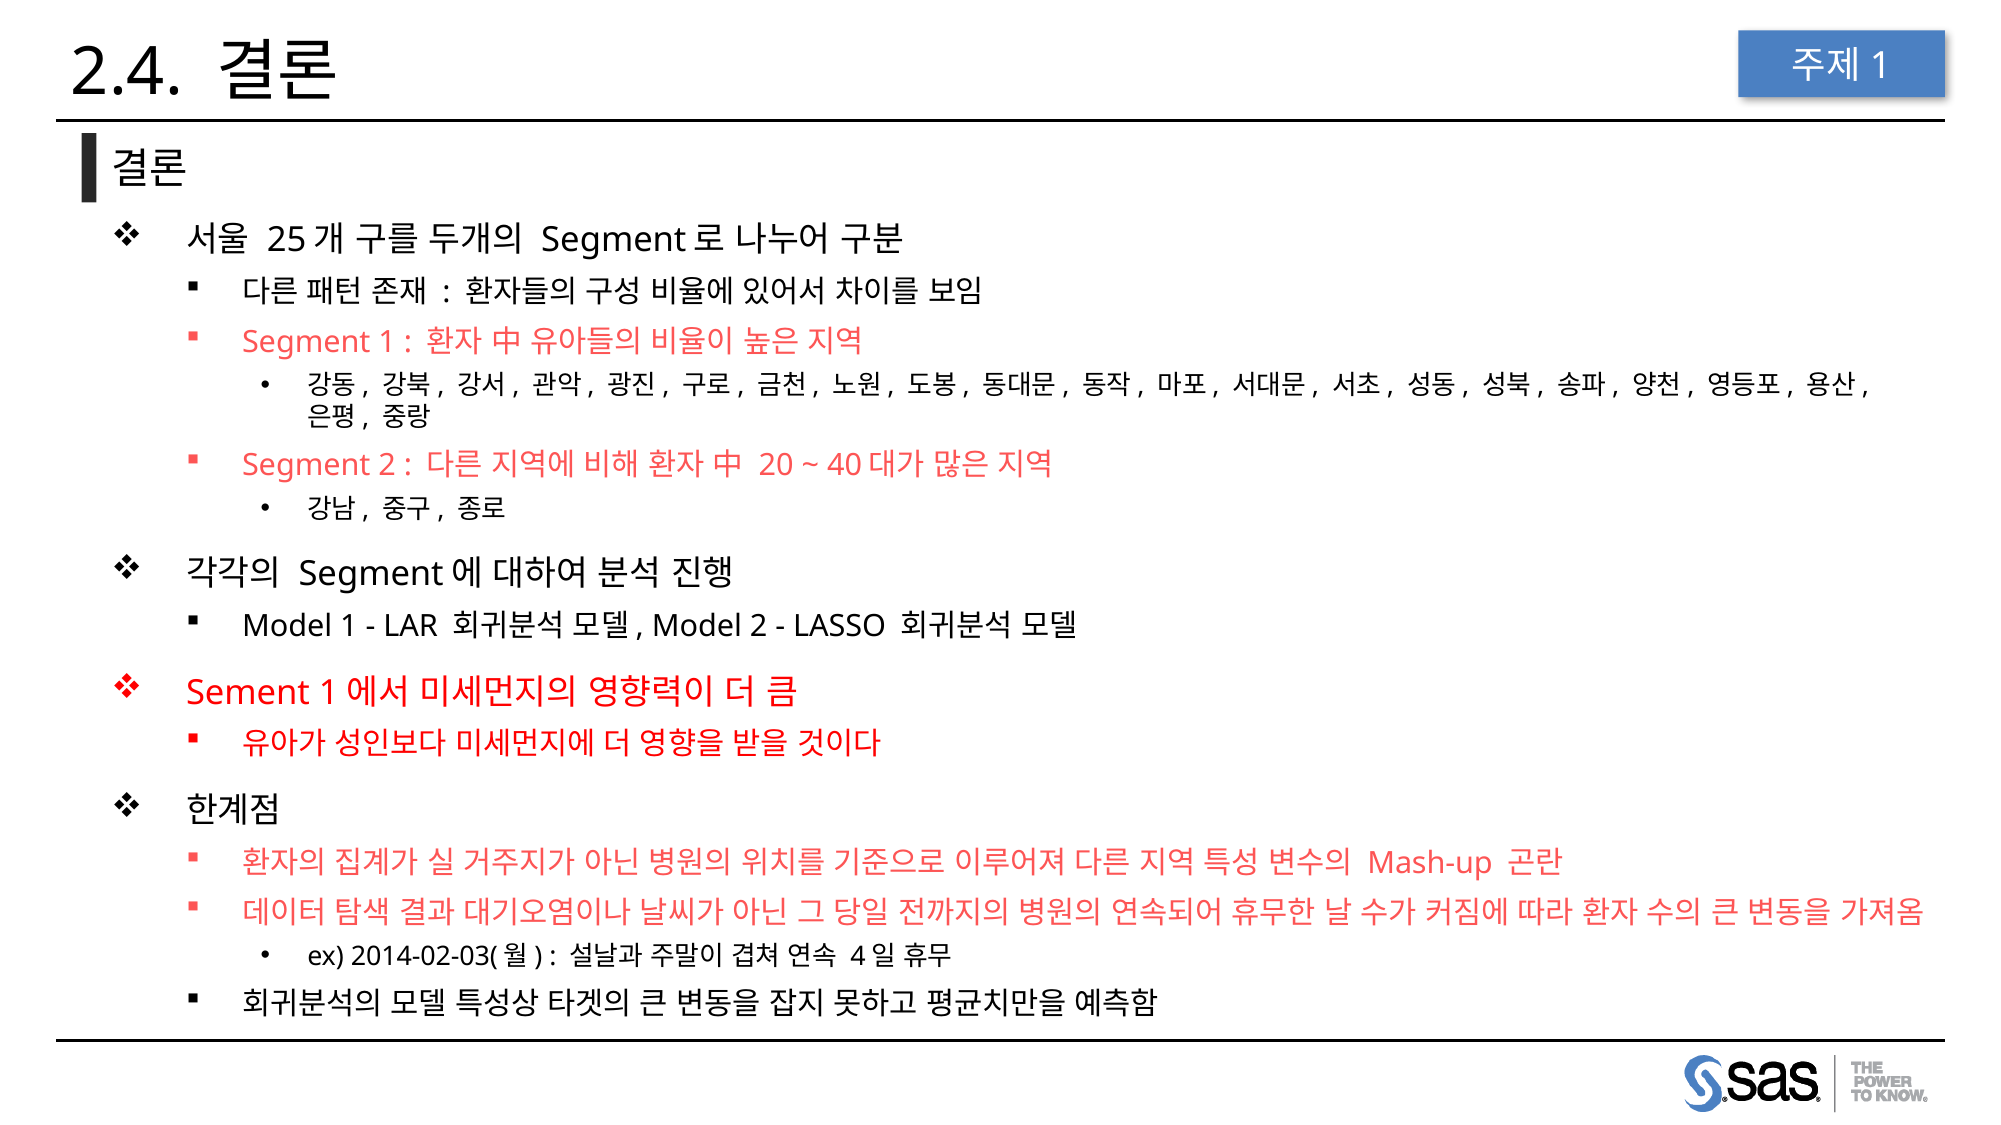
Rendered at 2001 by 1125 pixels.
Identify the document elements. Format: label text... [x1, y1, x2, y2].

title 2.4. 결론 [55, 29, 1945, 116]
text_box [81, 133, 502, 203]
text_box 주제1 [1737, 29, 1946, 98]
list 서울 25개 구를 두개의 Segment로 나누어 구분 다른 패턴 존재 : 환자들의 구성 비율에 있어서 차이를 보임 Segment 1 : 환자 中 유아들의 비율이 높은 지역 강동, 강북, 강서, 관악, 광진, 구로, 금천, 노원, 도봉, 동대문, 동작, 마포, 서대문, 서초, 성동, 성북, 송파, 양천, 영등포, 용산, 은평, 중랑 Segment 2 : 다른 지역에 비해 환자 中 20 ~ 40대가 많은 지역 강남, 중구, 종로 각각의 Segment에 대하여 분석 진행 Model 1 - LAR 회귀분석 모델, Model 2 - LASSO 회귀분석 모델 Sement 1에서 미세먼지의 영향력이 더 큼 유아가 성인보다 미세먼지에 더 영향을 받을 것이다 한계점 환자의 집계가 실 거주지가 아닌 병원의 위치를 기준으로 이루어져 다른 지역 특성 변수의 Mash-up 곤란 데이터 탐색 결과 대기오염이나 날씨가 아닌 그 당일 전까지의 병원의 연속되어 휴무한 날 수가 커짐에 따라 환자 수의 큰 변동을 가져옴 ex) 2014-02-03(월) : 설날과 주말이 겹쳐 연속 4일 휴무 회귀분석의 모델 특성상 타겟의 큰 변동을 잡지 못하고 평균치만을 예측함 [96, 201, 1945, 1041]
picture [1642, 1024, 1975, 1125]
